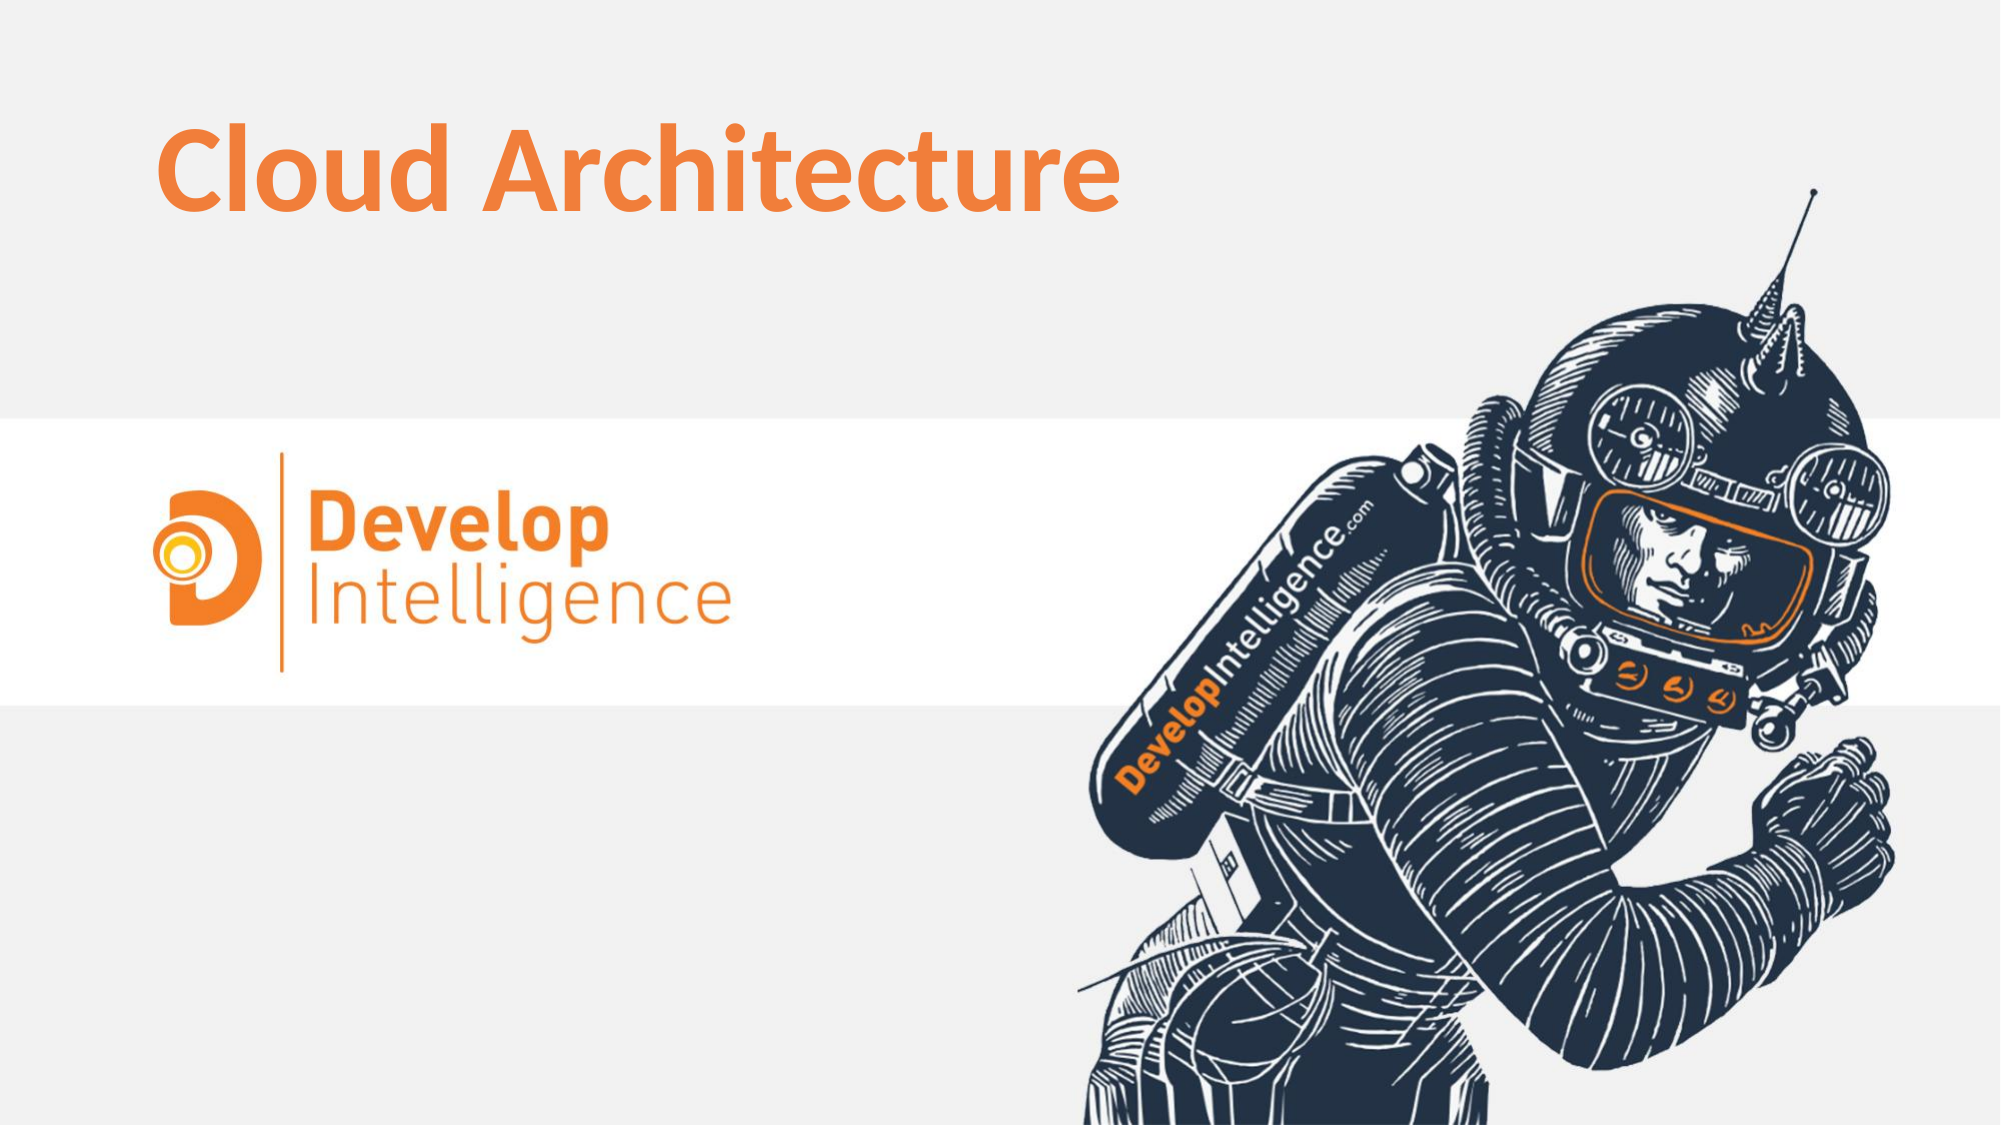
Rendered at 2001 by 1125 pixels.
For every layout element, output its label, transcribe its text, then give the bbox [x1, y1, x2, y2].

picture [0, 0, 2001, 1125]
text_box Cloud Architecture [141, 78, 1434, 245]
